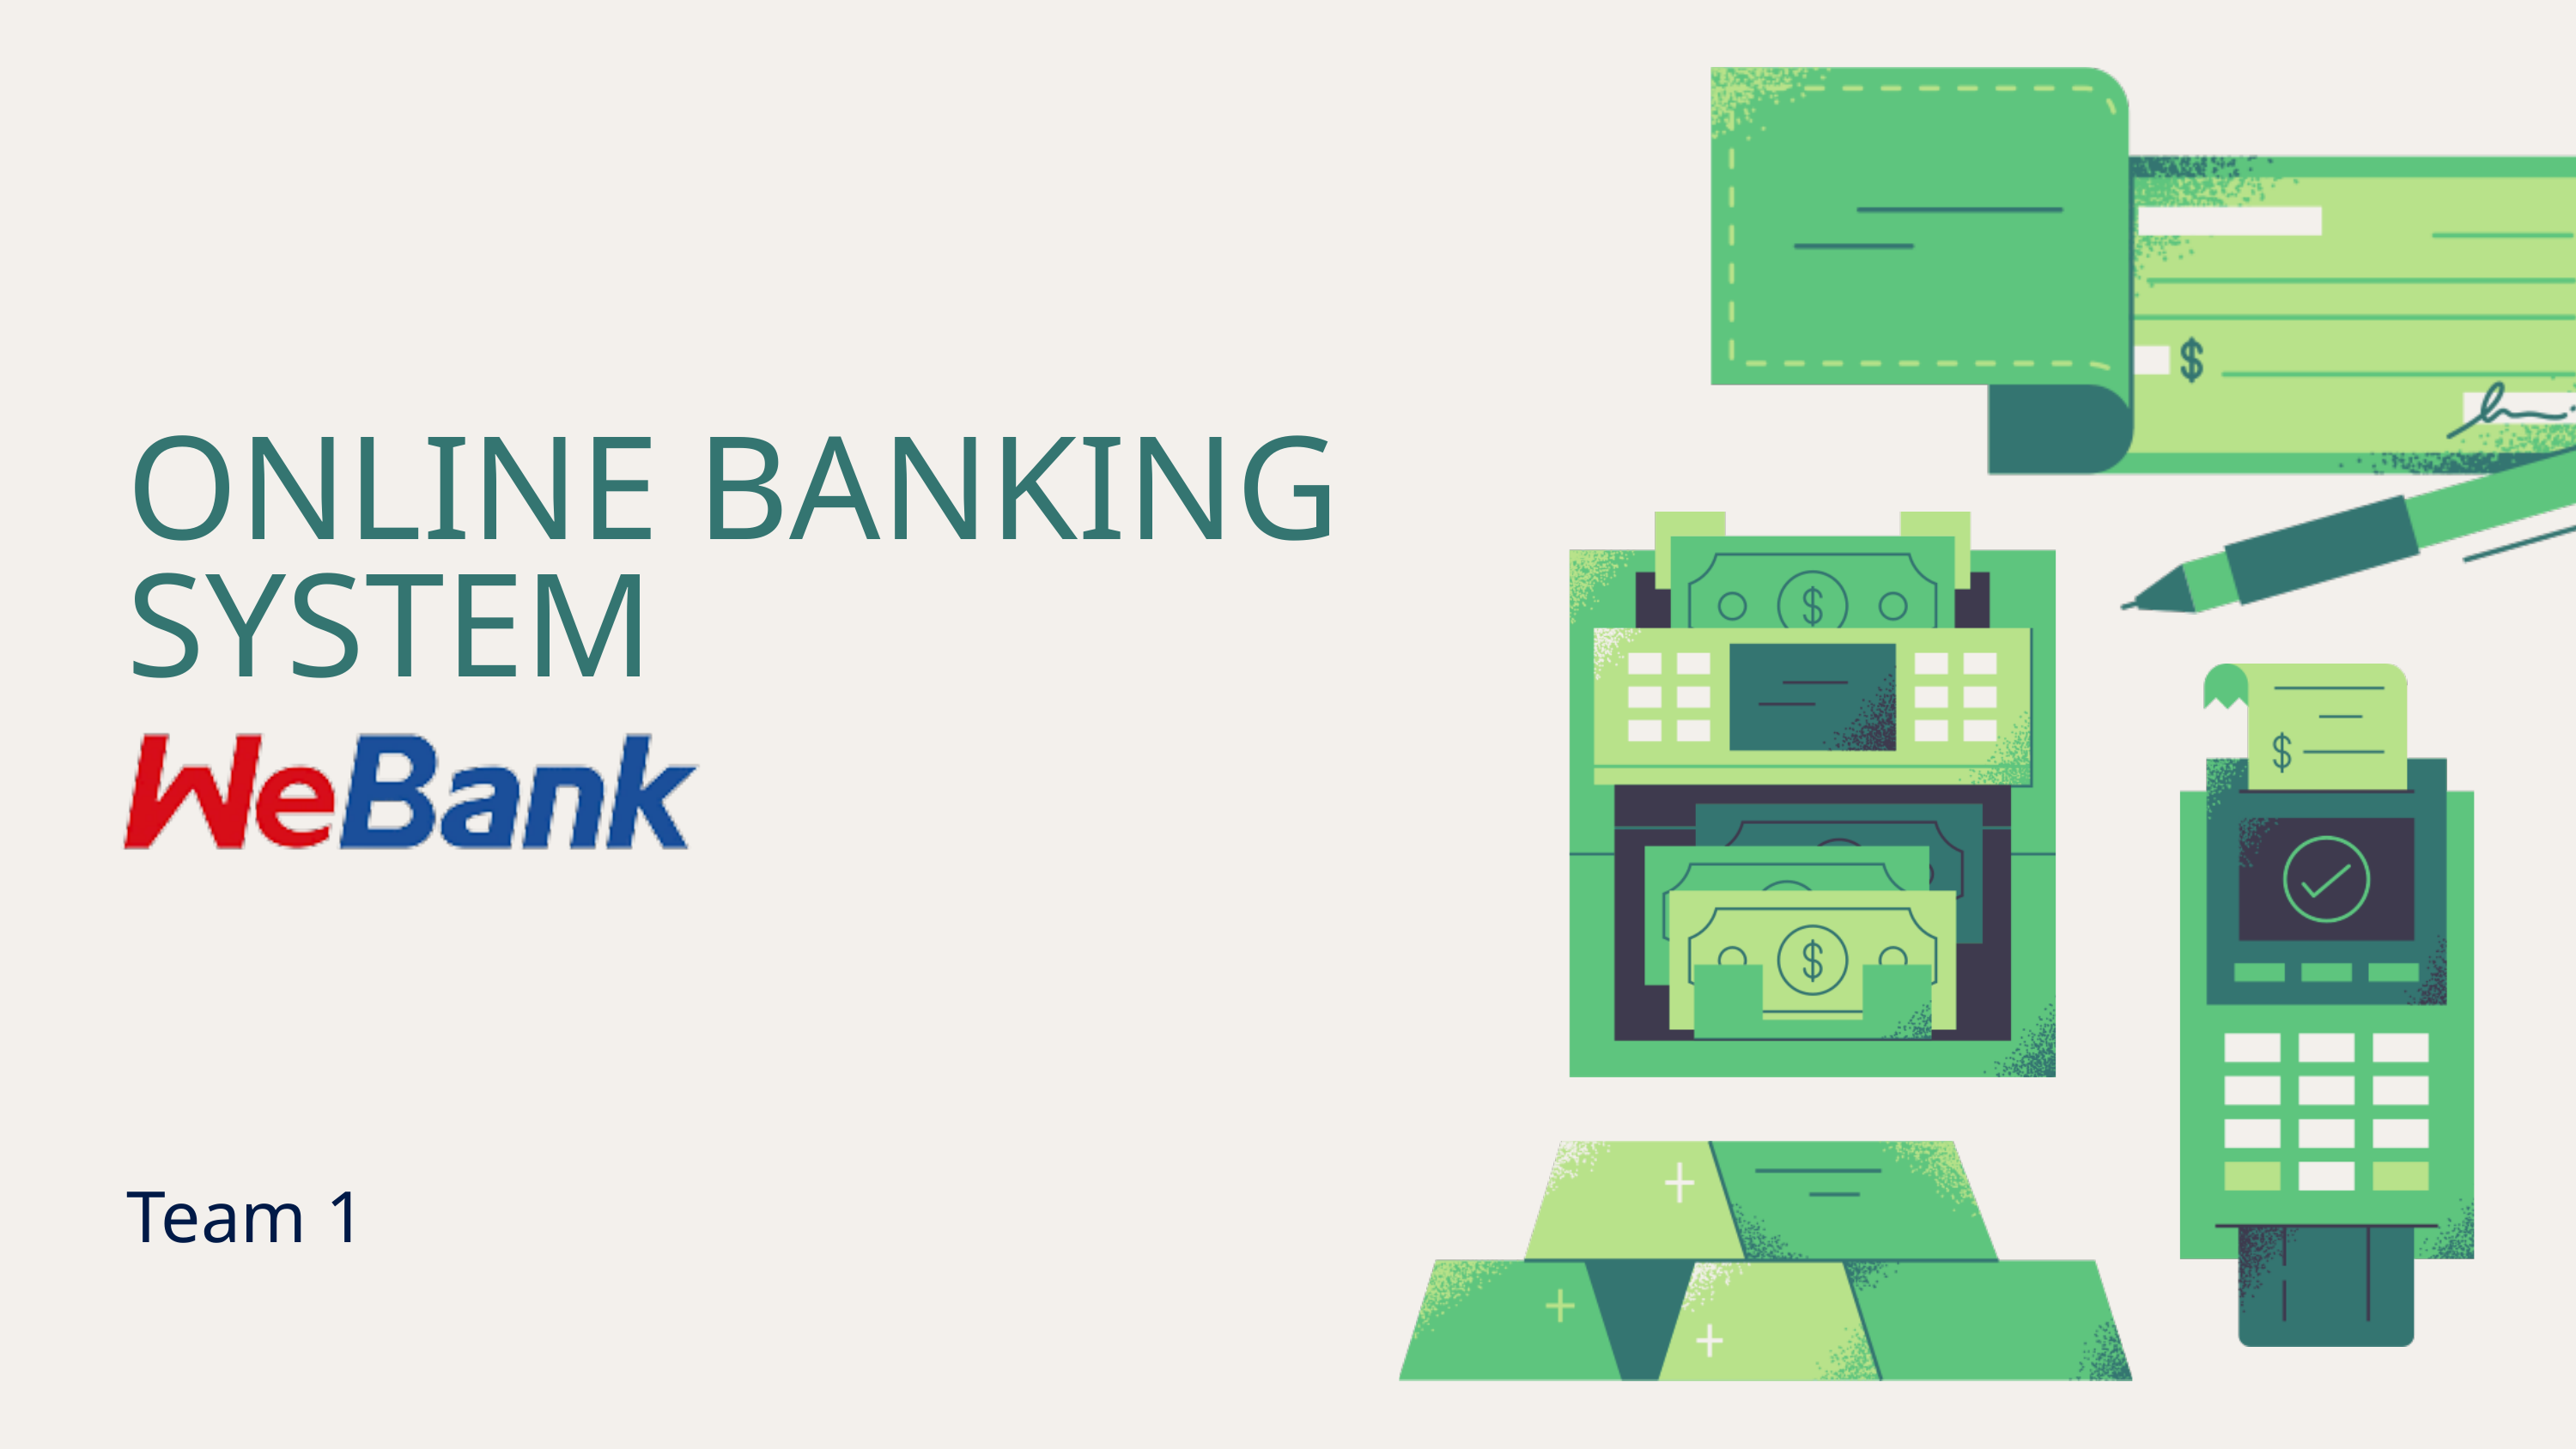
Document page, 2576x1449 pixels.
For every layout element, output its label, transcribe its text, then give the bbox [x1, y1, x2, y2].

text_box [1569, 512, 2057, 1077]
text_box ONLINE BANKING SYSTEM [126, 431, 1710, 706]
text_box [2179, 664, 2475, 1347]
text_box [1399, 1141, 2133, 1381]
text_box Team 1 [126, 1157, 1040, 1257]
text_box [97, 476, 728, 1108]
text_box [1710, 67, 2576, 615]
